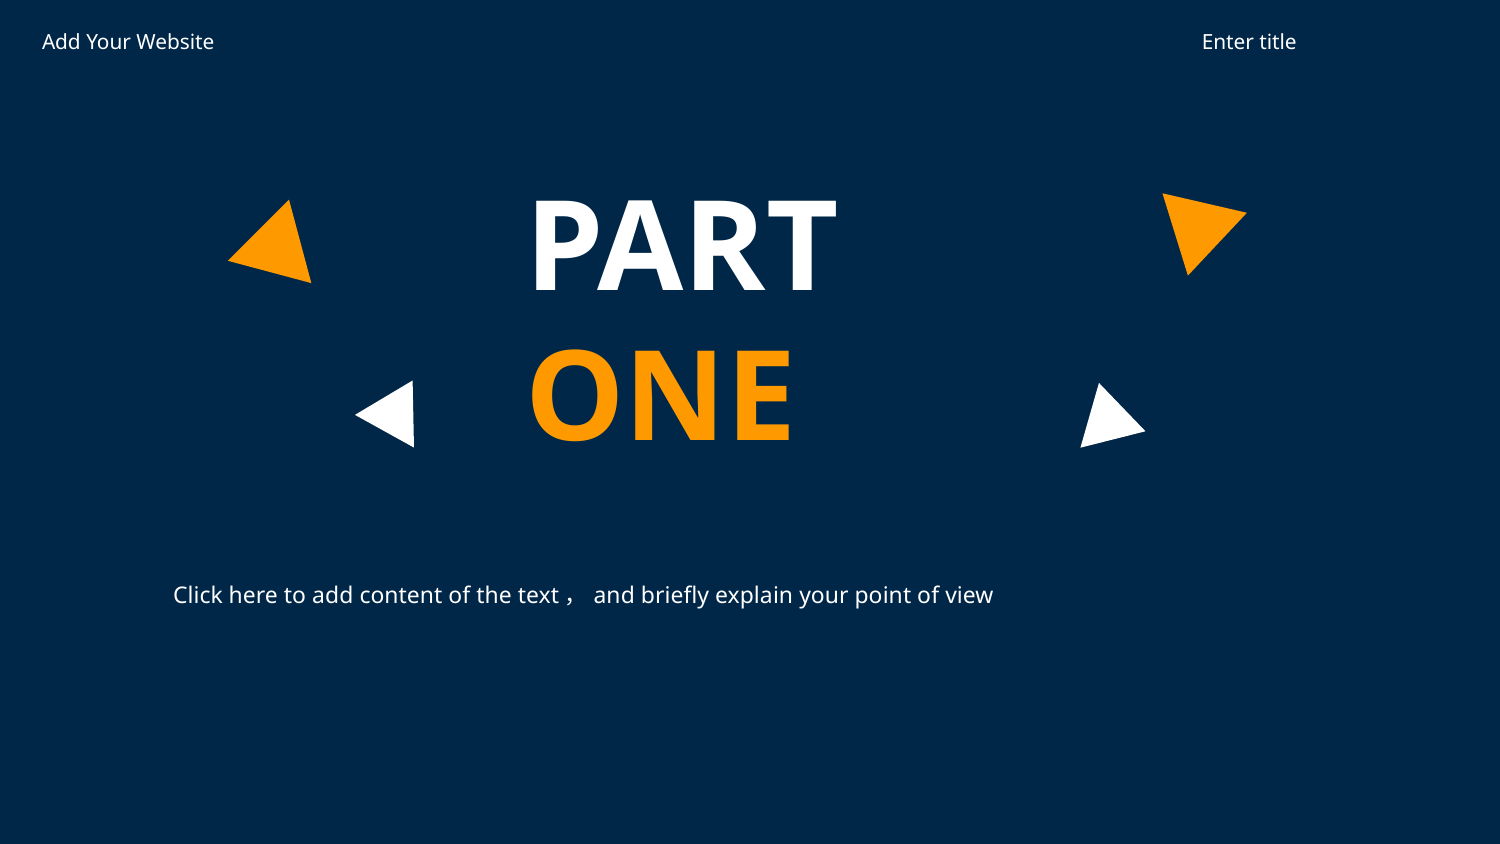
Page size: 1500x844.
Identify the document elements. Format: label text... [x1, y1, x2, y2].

text_box Add Your Website [27, 21, 315, 62]
text_box [1160, 191, 1249, 278]
text_box Click here to add content of the text，and briefly explain your point of view [158, 573, 1341, 657]
text_box Enter title [1187, 21, 1473, 62]
text_box [352, 378, 417, 450]
text_box [225, 197, 314, 286]
text_box PART ONE [510, 157, 989, 473]
text_box [1078, 380, 1148, 450]
